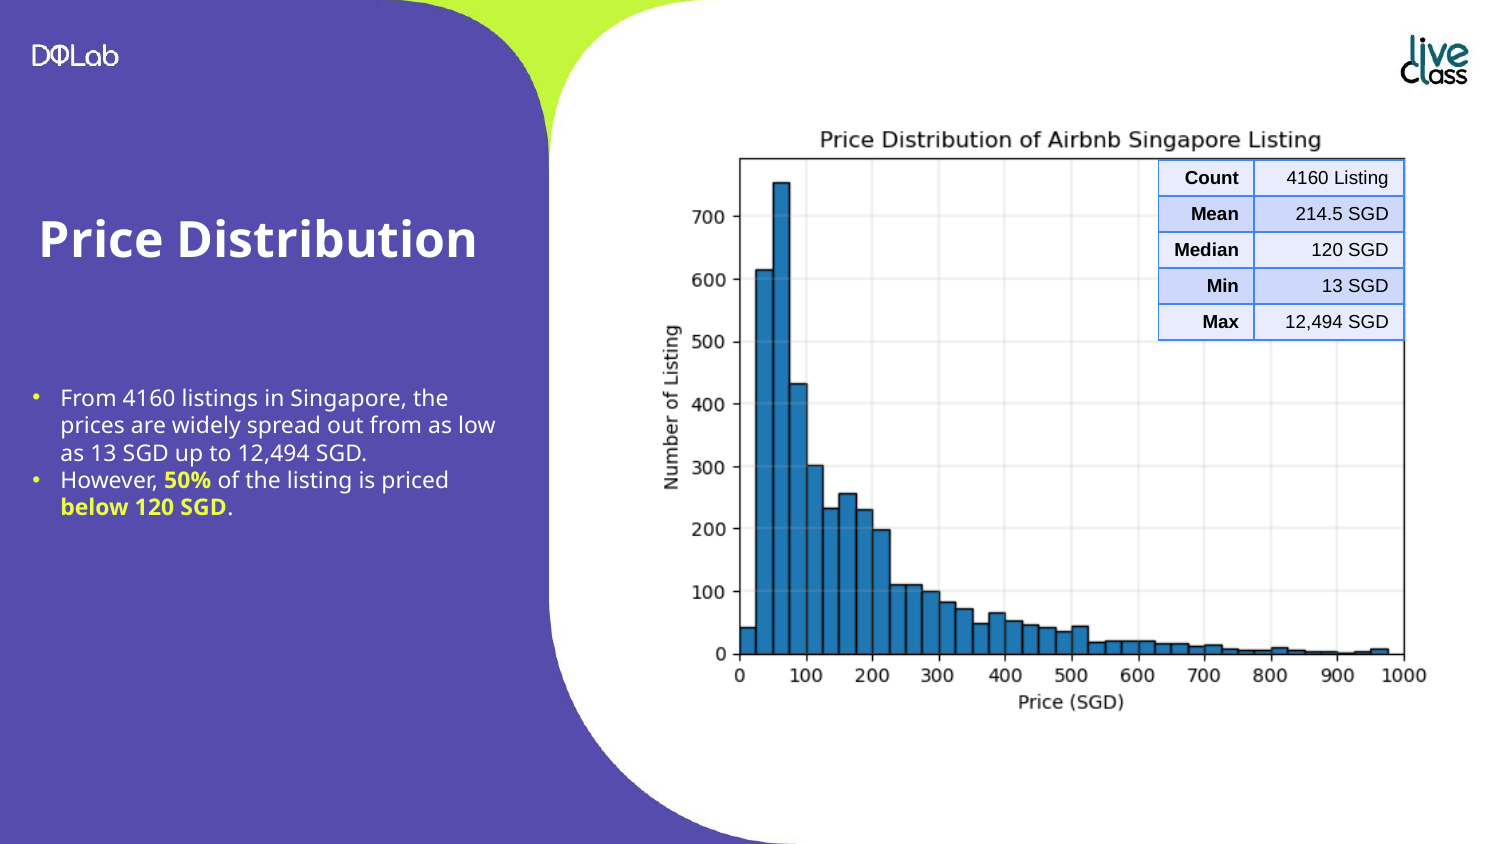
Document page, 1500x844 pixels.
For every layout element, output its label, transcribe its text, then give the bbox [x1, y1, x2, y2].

text_box Price Distribution [23, 175, 524, 301]
picture [0, 0, 1500, 844]
text_box From 4160 listings in Singapore, the prices are widely spread out from as low as 13 SGD up to 12,494 SGD. However, 50% of the listing is priced below 120 SGD. [17, 375, 531, 528]
